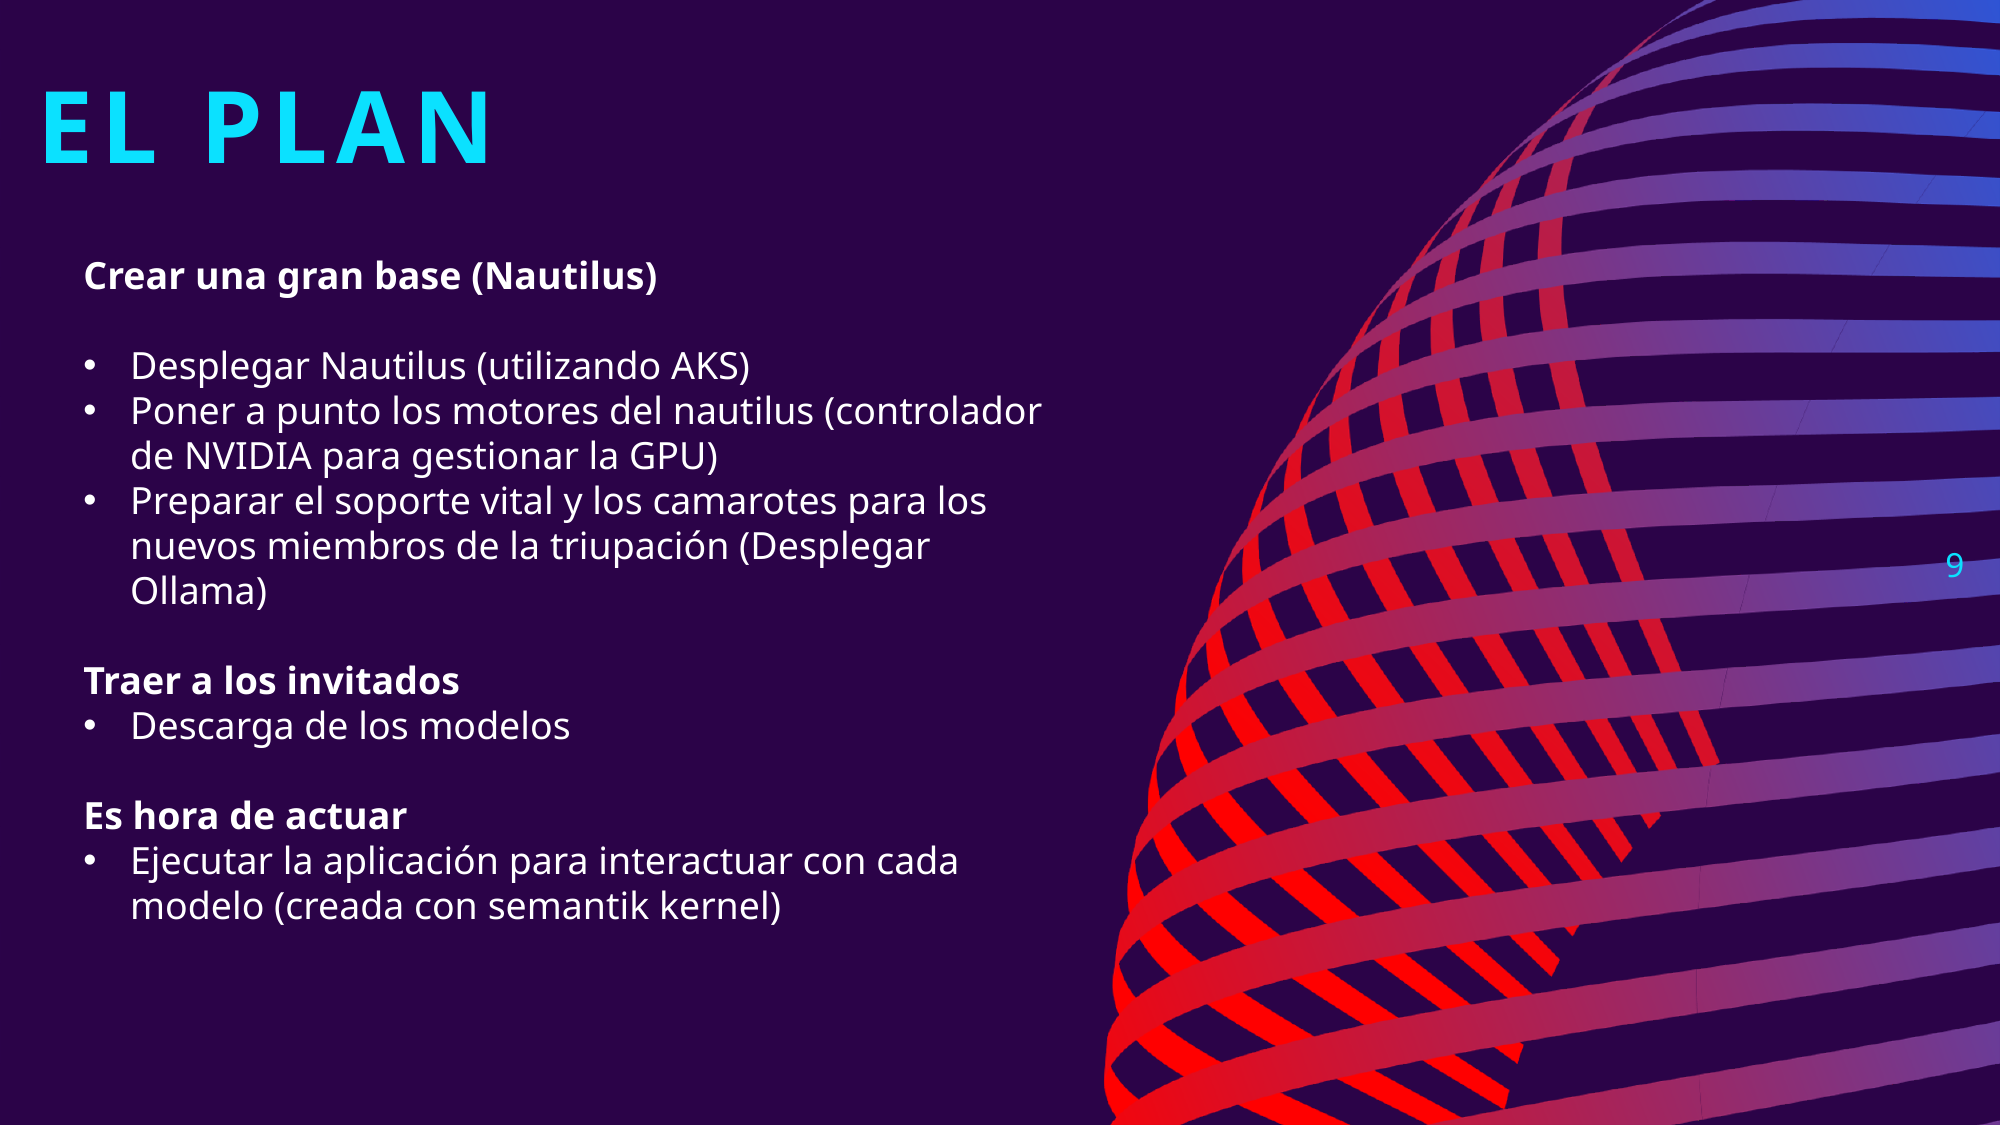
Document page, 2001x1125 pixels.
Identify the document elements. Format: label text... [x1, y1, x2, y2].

text_box Crear una gran base (Nautilus) Desplegar Nautilus (utilizando AKS) Poner a punto los motores del nautilus (controlador de NVIDIA para gestionar la GPU) Preparar el soporte vital y los camarotes para los nuevos miembros de la triupación (Desplegar Ollama) Traer a los invitados Descarga de los modelos Es hora de actuar Ejecutar la aplicación para interactuar con cada modelo (creada con semantik kernel) [68, 244, 1081, 979]
title El plan [22, 28, 1081, 193]
slide_number 9 [1889, 519, 1980, 615]
picture [0, 0, 2000, 1125]
